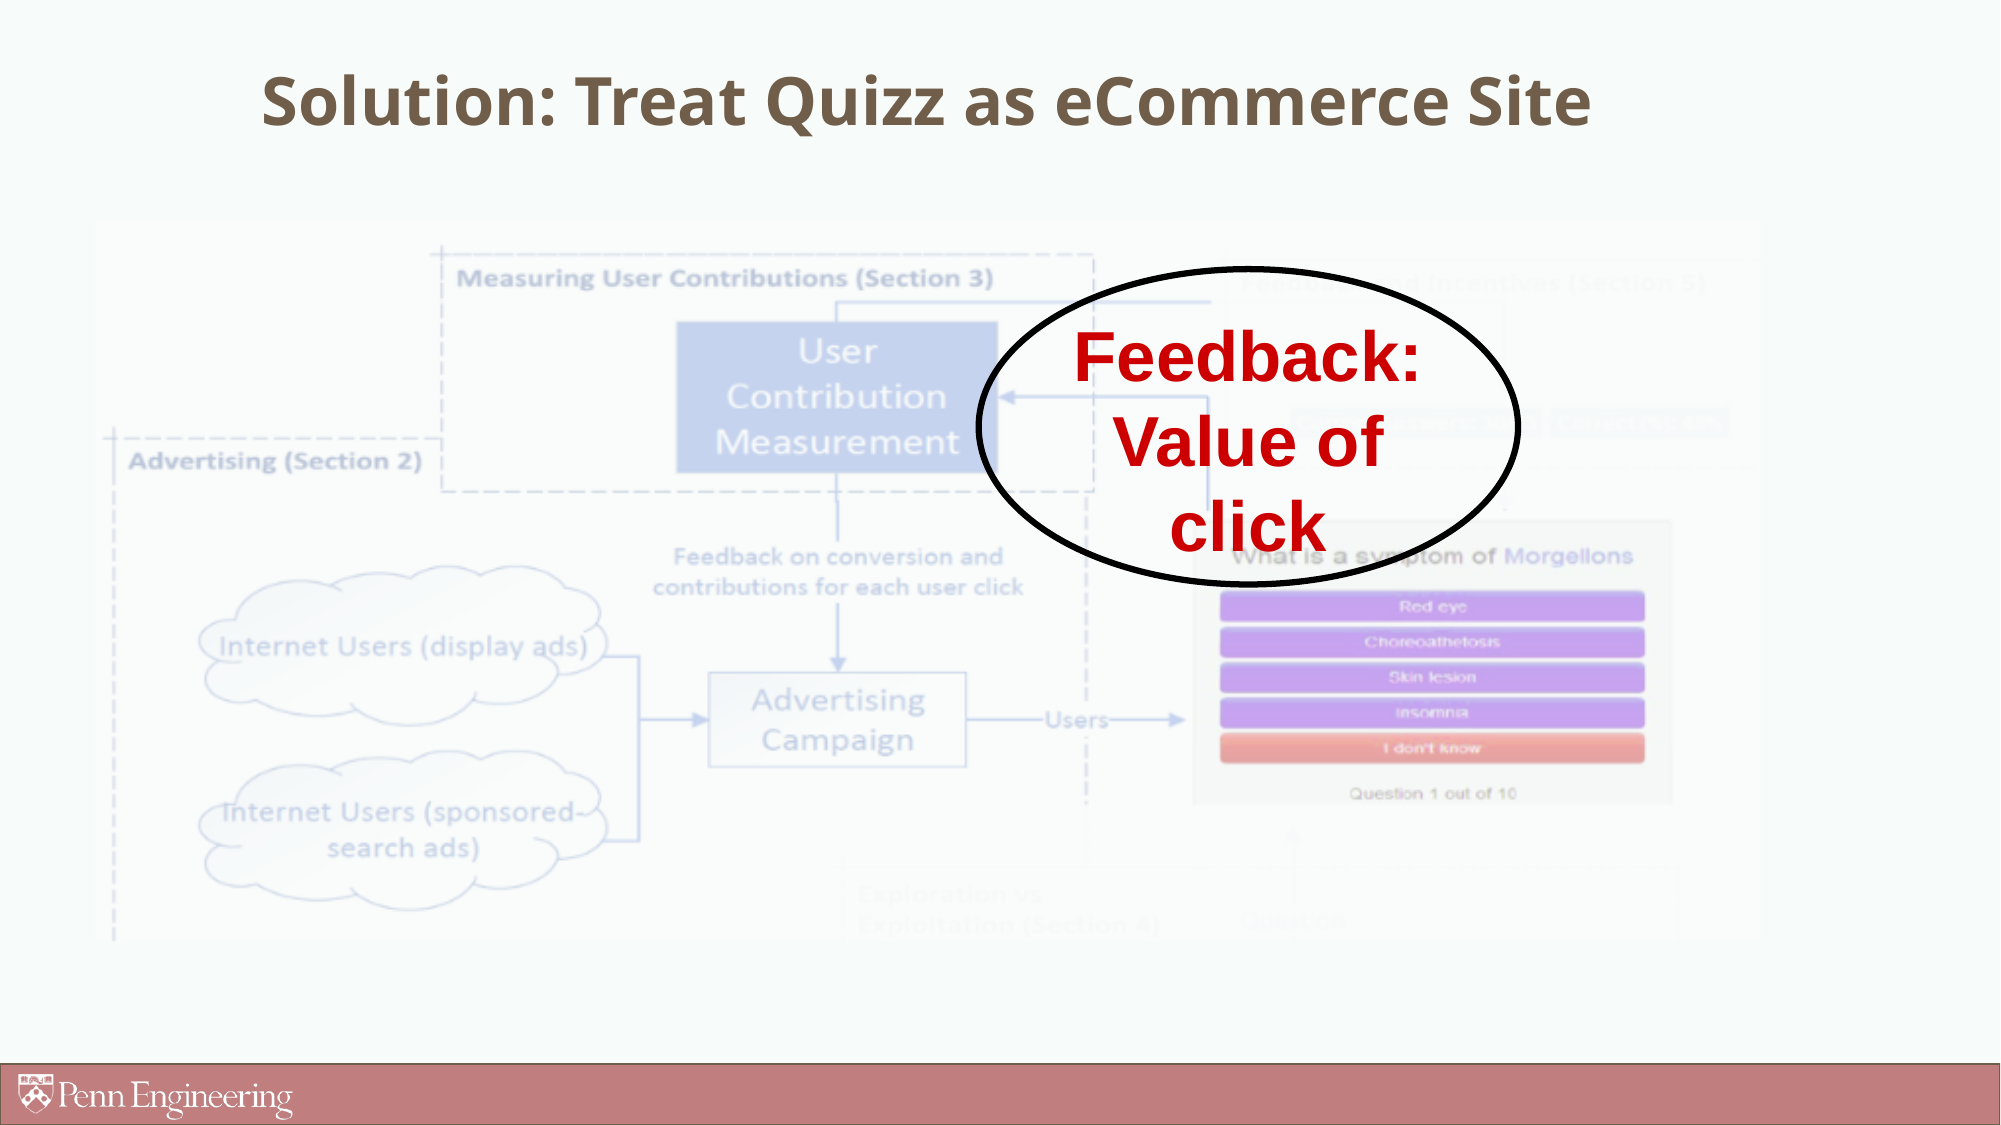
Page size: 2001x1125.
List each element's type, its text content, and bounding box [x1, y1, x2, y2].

picture [95, 219, 1761, 942]
title Solution: Treat Quizz as eCommerce Site [65, 59, 1791, 187]
picture [8, 1066, 301, 1123]
